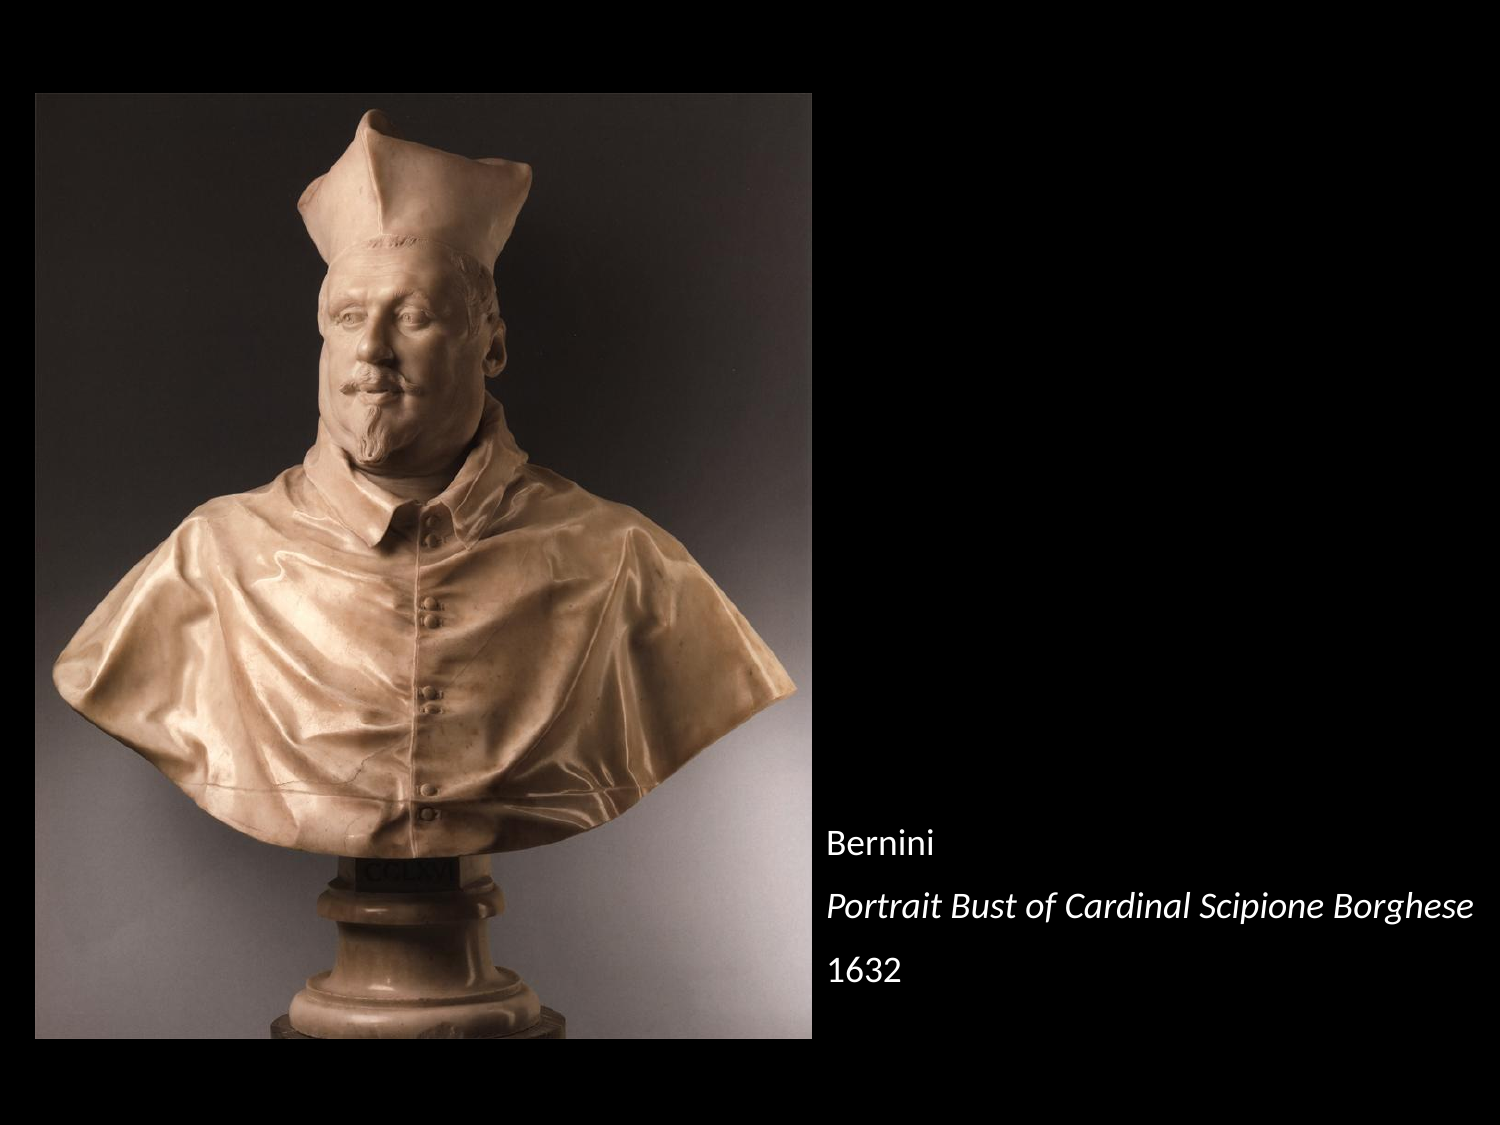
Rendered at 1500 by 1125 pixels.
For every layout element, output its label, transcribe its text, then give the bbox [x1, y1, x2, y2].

picture [35, 92, 812, 1039]
text_box Bernini Portrait Bust of Cardinal Scipione Borghese 1632 [816, 810, 1500, 998]
